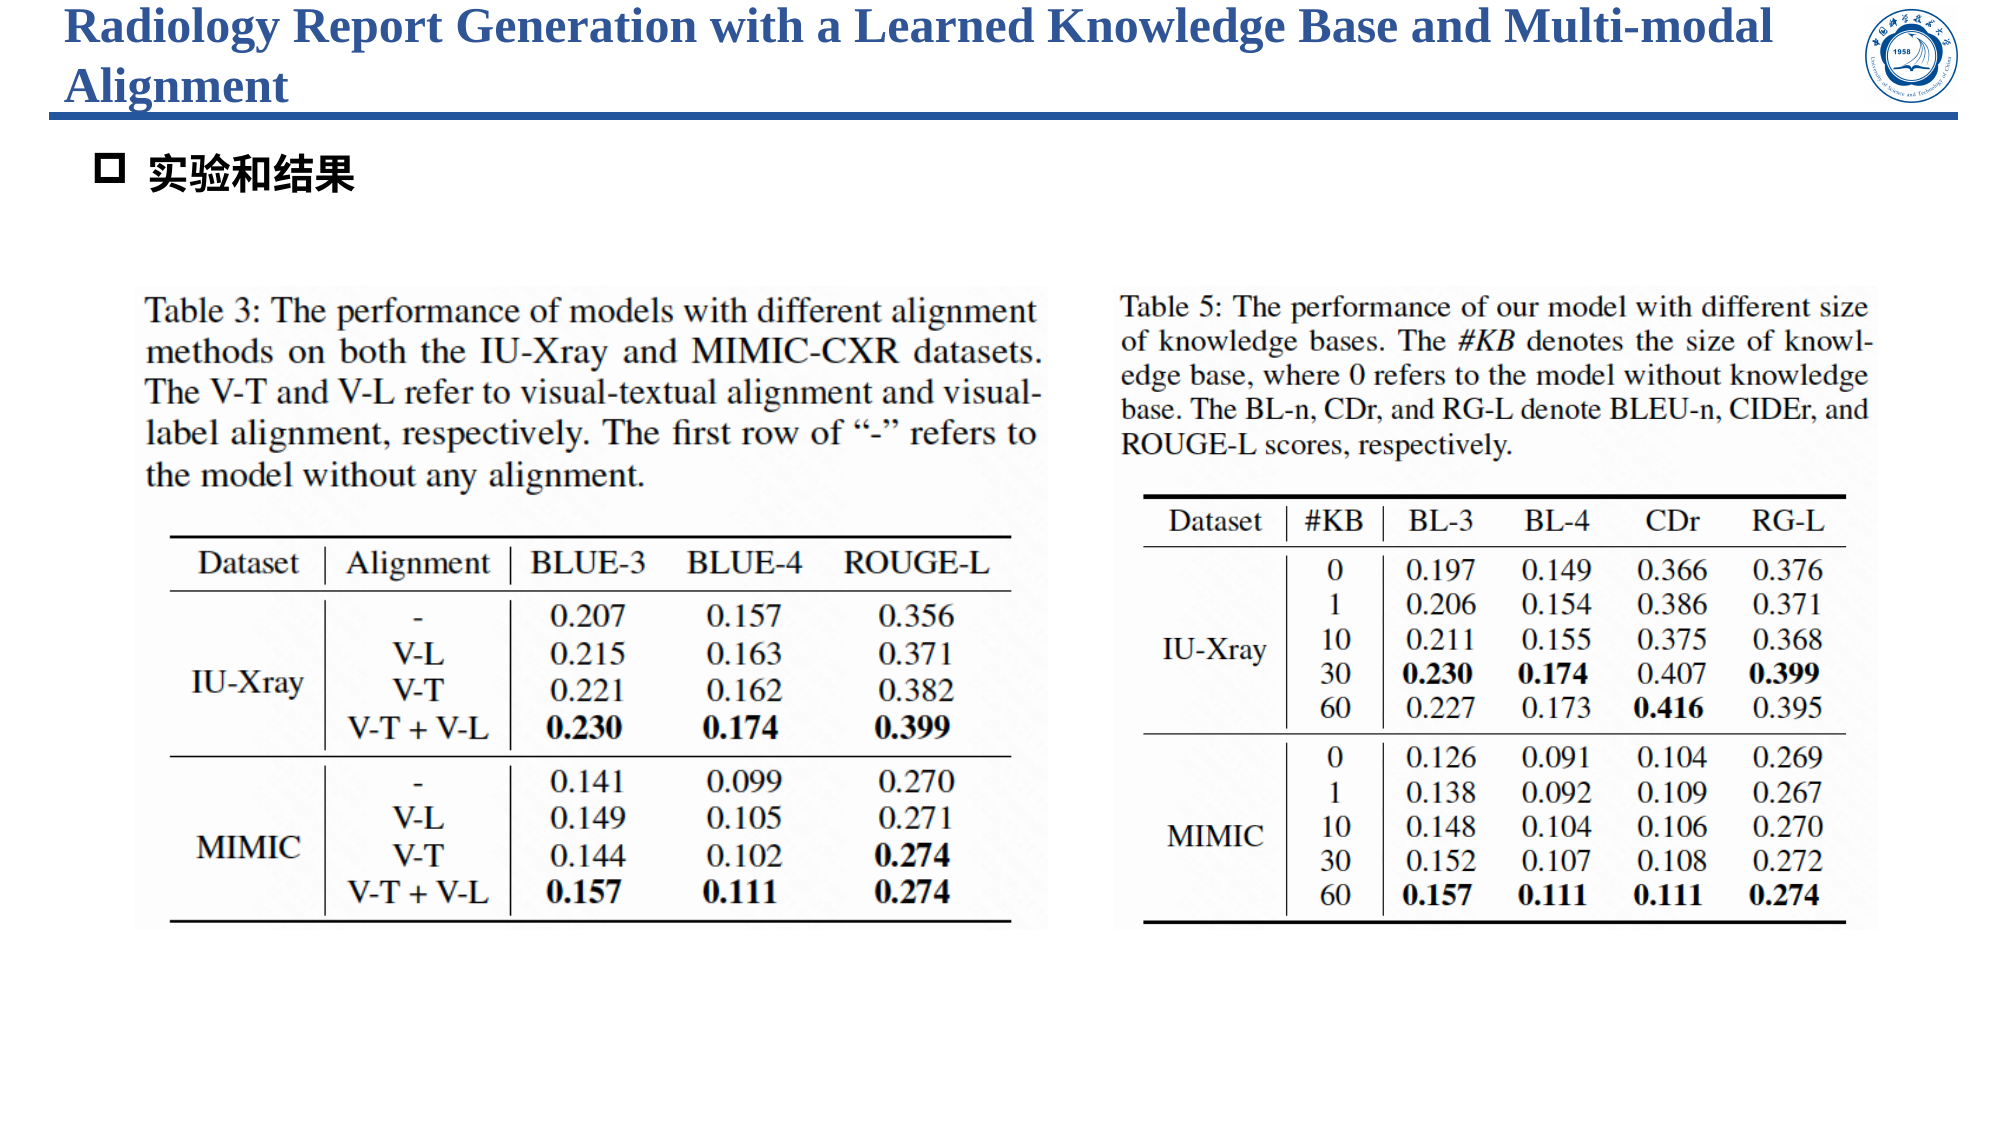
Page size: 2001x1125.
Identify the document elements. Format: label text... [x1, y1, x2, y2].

text_box 实验和结果 [76, 117, 1930, 206]
picture [1863, 4, 1958, 103]
picture [135, 286, 1048, 930]
picture [1114, 286, 1878, 930]
text_box Radiology Report Generation with a Learned Knowledge Base and Multi-modal Alignment [48, 0, 1864, 112]
